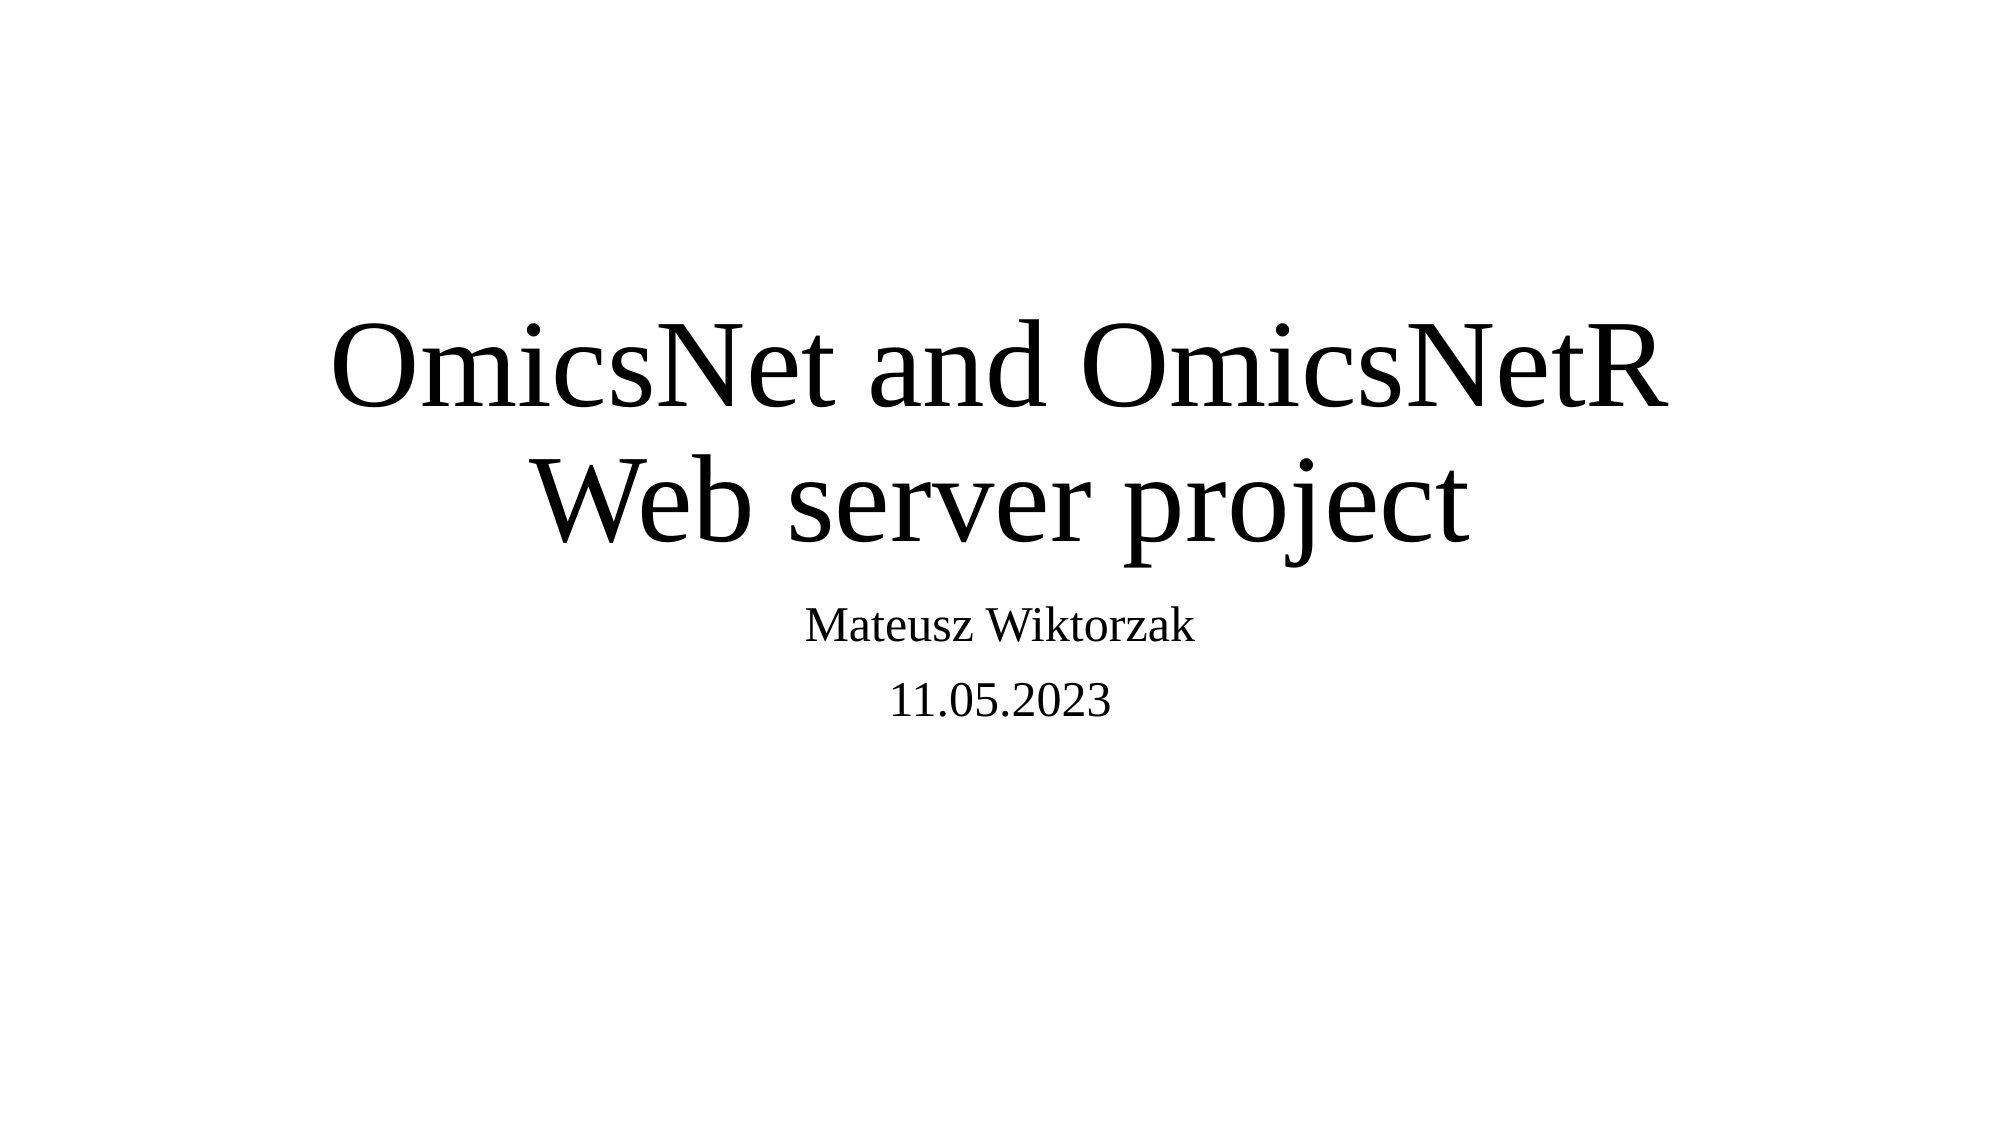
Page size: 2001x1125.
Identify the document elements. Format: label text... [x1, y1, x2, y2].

title OmicsNet and OmicsNetR Web server project [249, 184, 1750, 576]
subtitle Mateusz Wiktorzak 11.05.2023 [249, 590, 1750, 863]
